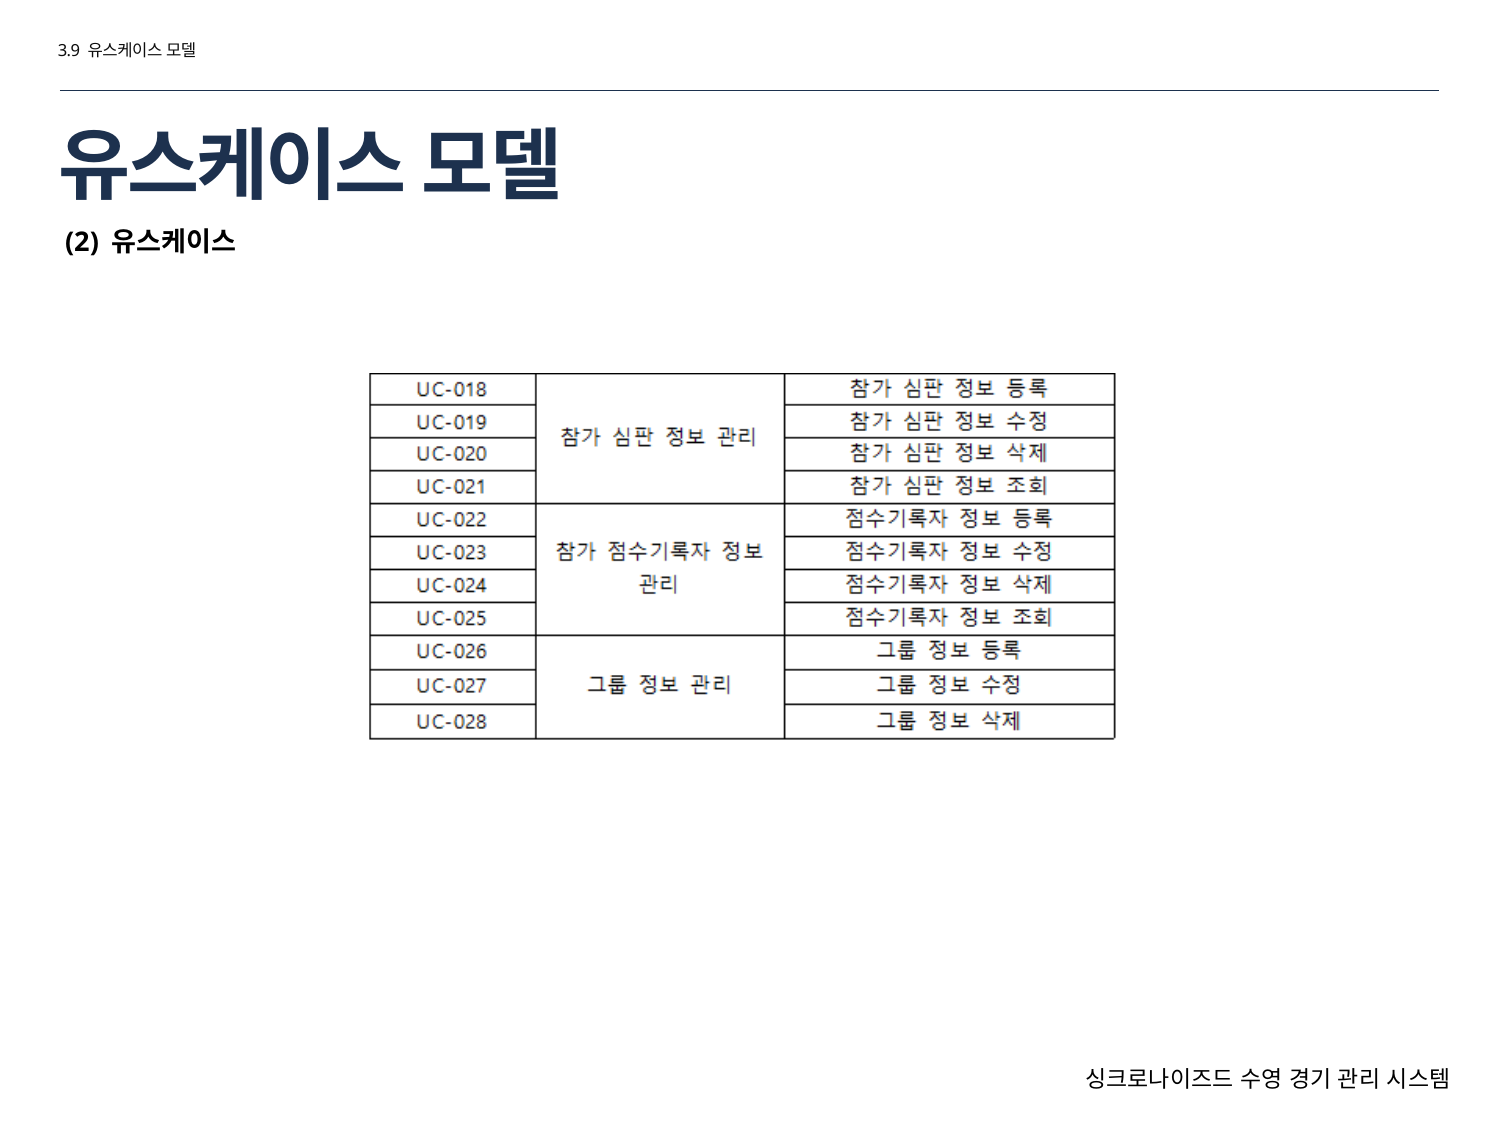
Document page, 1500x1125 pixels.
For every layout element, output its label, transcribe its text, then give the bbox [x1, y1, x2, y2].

picture [368, 373, 1123, 743]
text_box 3.9 유스케이스 모델 [43, 31, 303, 67]
text_box 싱크로나이즈드 수영 경기 관리 시스템 [1070, 1057, 1500, 1100]
title 유스케이스 모델 [43, 107, 1435, 217]
text_box (2) 유스케이스 [49, 216, 1441, 265]
